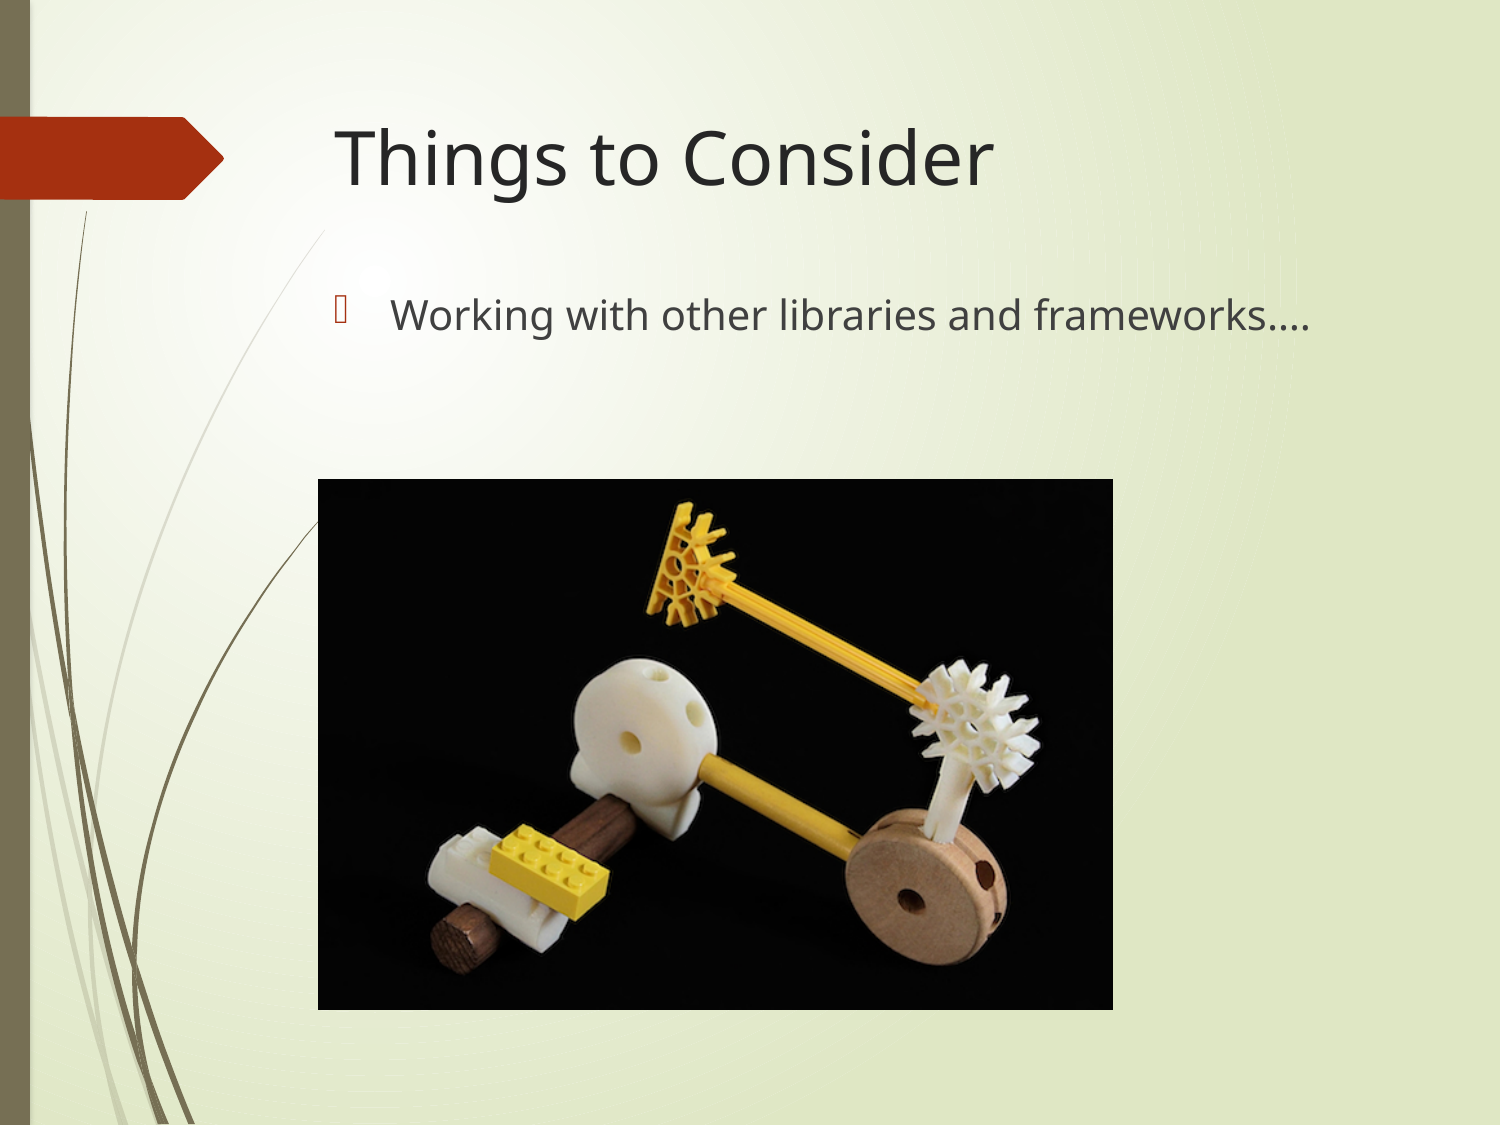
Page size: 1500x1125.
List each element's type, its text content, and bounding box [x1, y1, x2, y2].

picture [318, 479, 1113, 1010]
list Working with other libraries and frameworks…. [318, 281, 1401, 901]
title Things to Consider [319, 102, 1400, 281]
